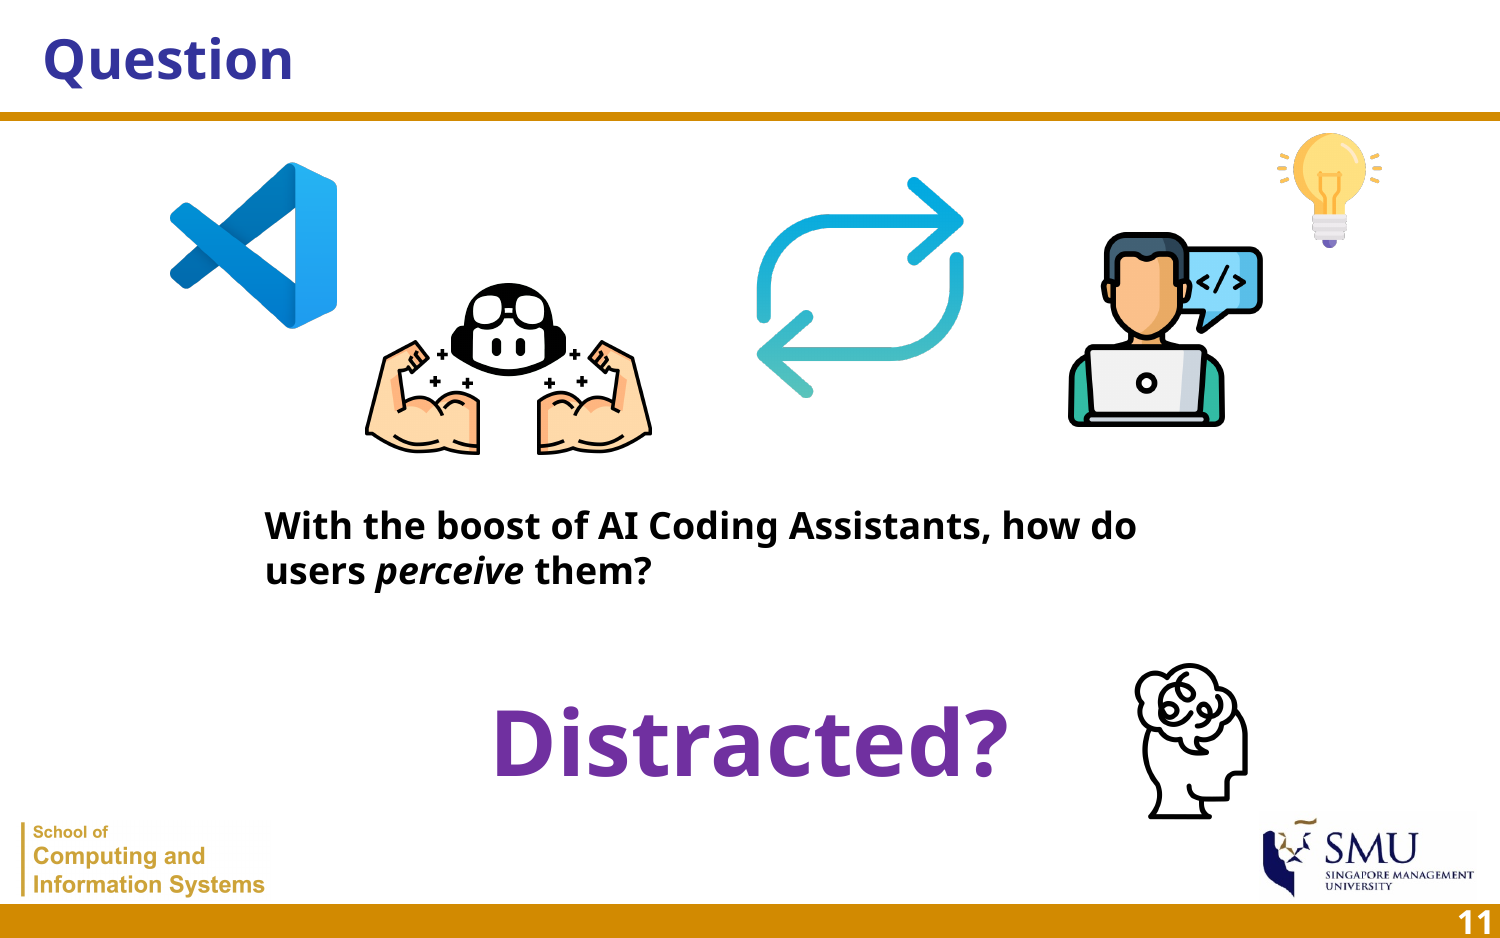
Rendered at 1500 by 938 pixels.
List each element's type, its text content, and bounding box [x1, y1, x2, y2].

picture [170, 162, 338, 330]
picture [1272, 133, 1387, 248]
picture [1108, 658, 1477, 902]
text_box With the boost of AI Coding Assistants, how do users perceive them? [249, 494, 1263, 600]
picture [749, 177, 971, 398]
text_box Distracted? [475, 677, 1025, 803]
picture [365, 271, 652, 455]
title Question [27, 15, 1103, 99]
slide_number 11 [1297, 893, 1500, 925]
picture [1068, 231, 1263, 427]
picture [16, 820, 271, 901]
